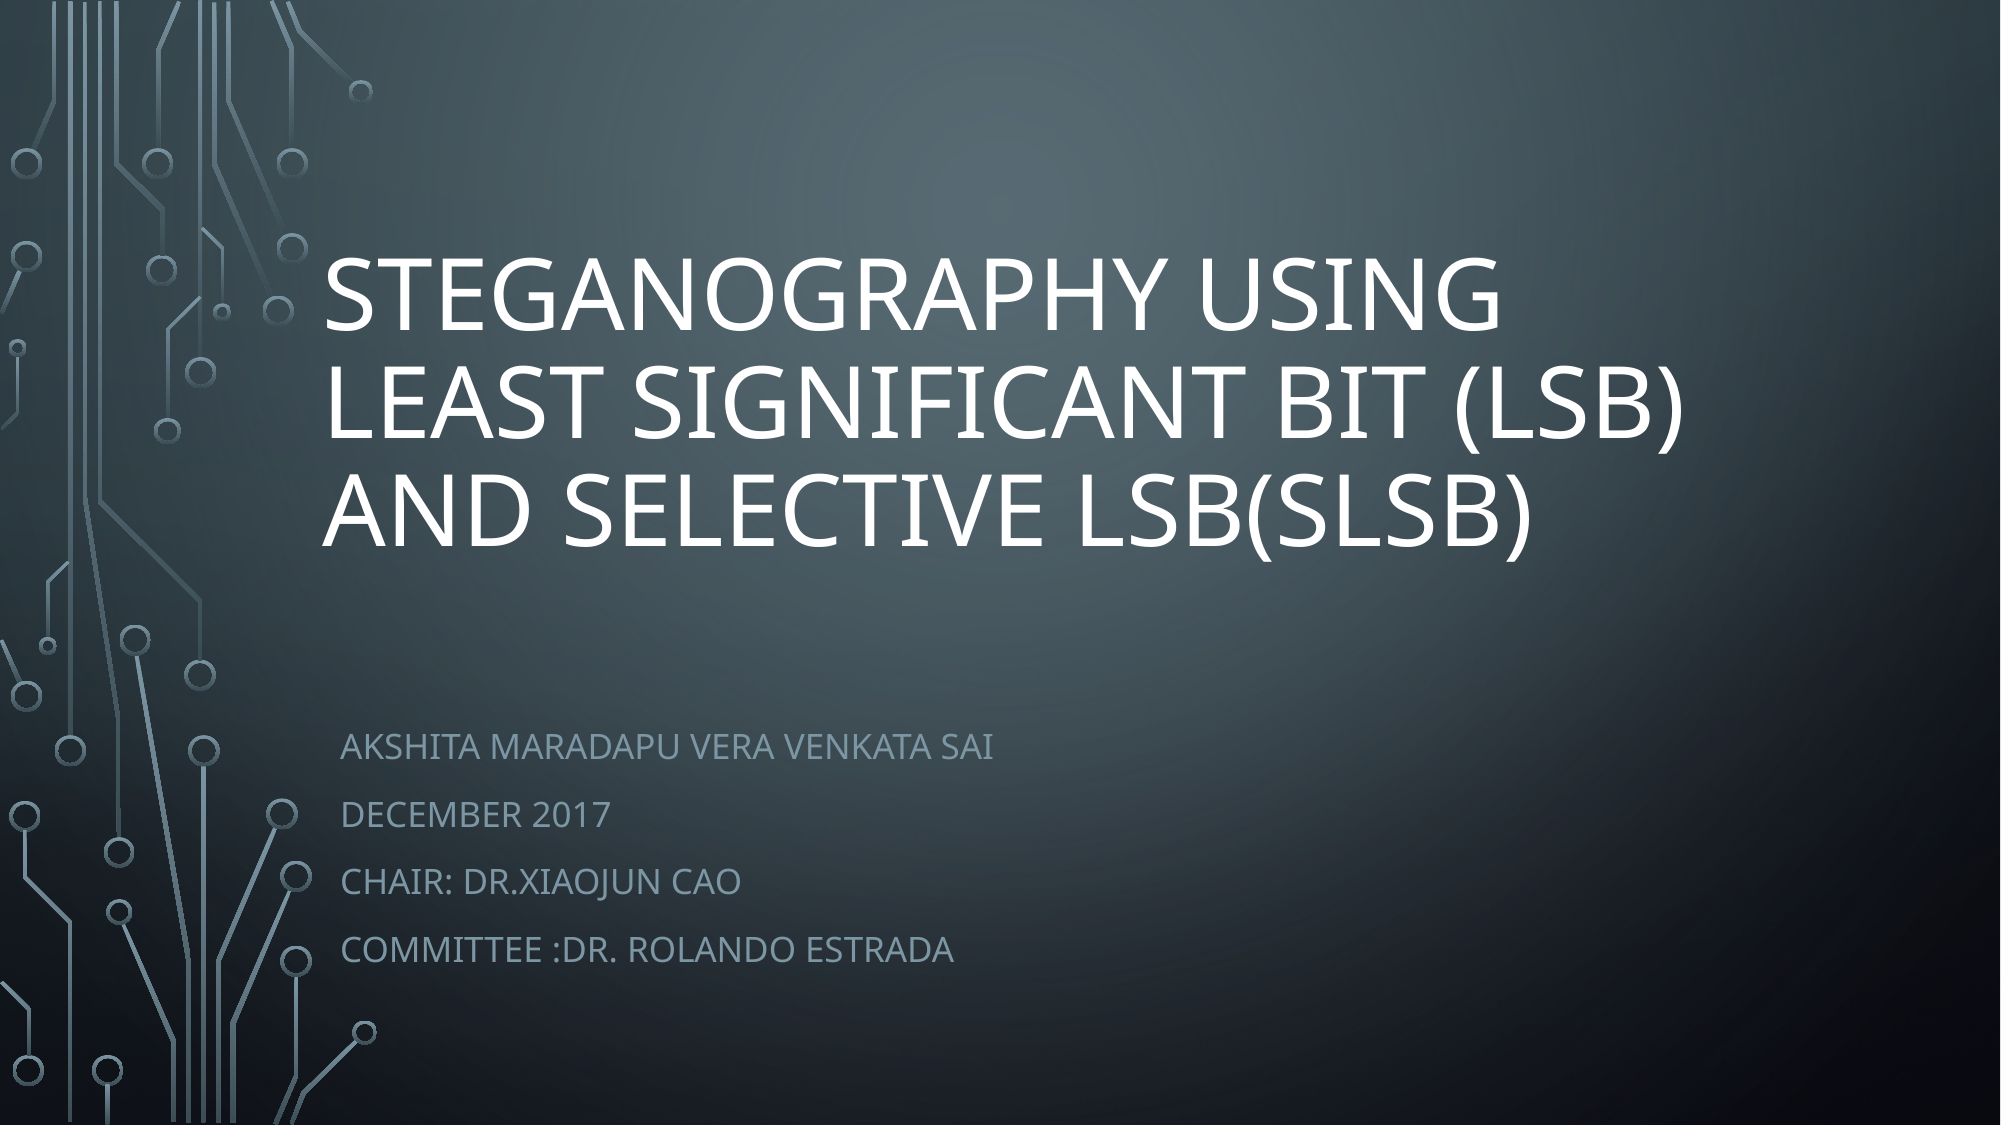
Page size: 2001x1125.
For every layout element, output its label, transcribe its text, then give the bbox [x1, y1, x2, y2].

title Steganography using Least significant bit (lsb) and selective LSB(SLSB) [307, 184, 1750, 576]
subtitle Akshita Maradapu Vera Venkata Sai December 2017 chair: Dr.xiaojun cao committee :Dr. Rolando Estrada [325, 708, 1768, 980]
